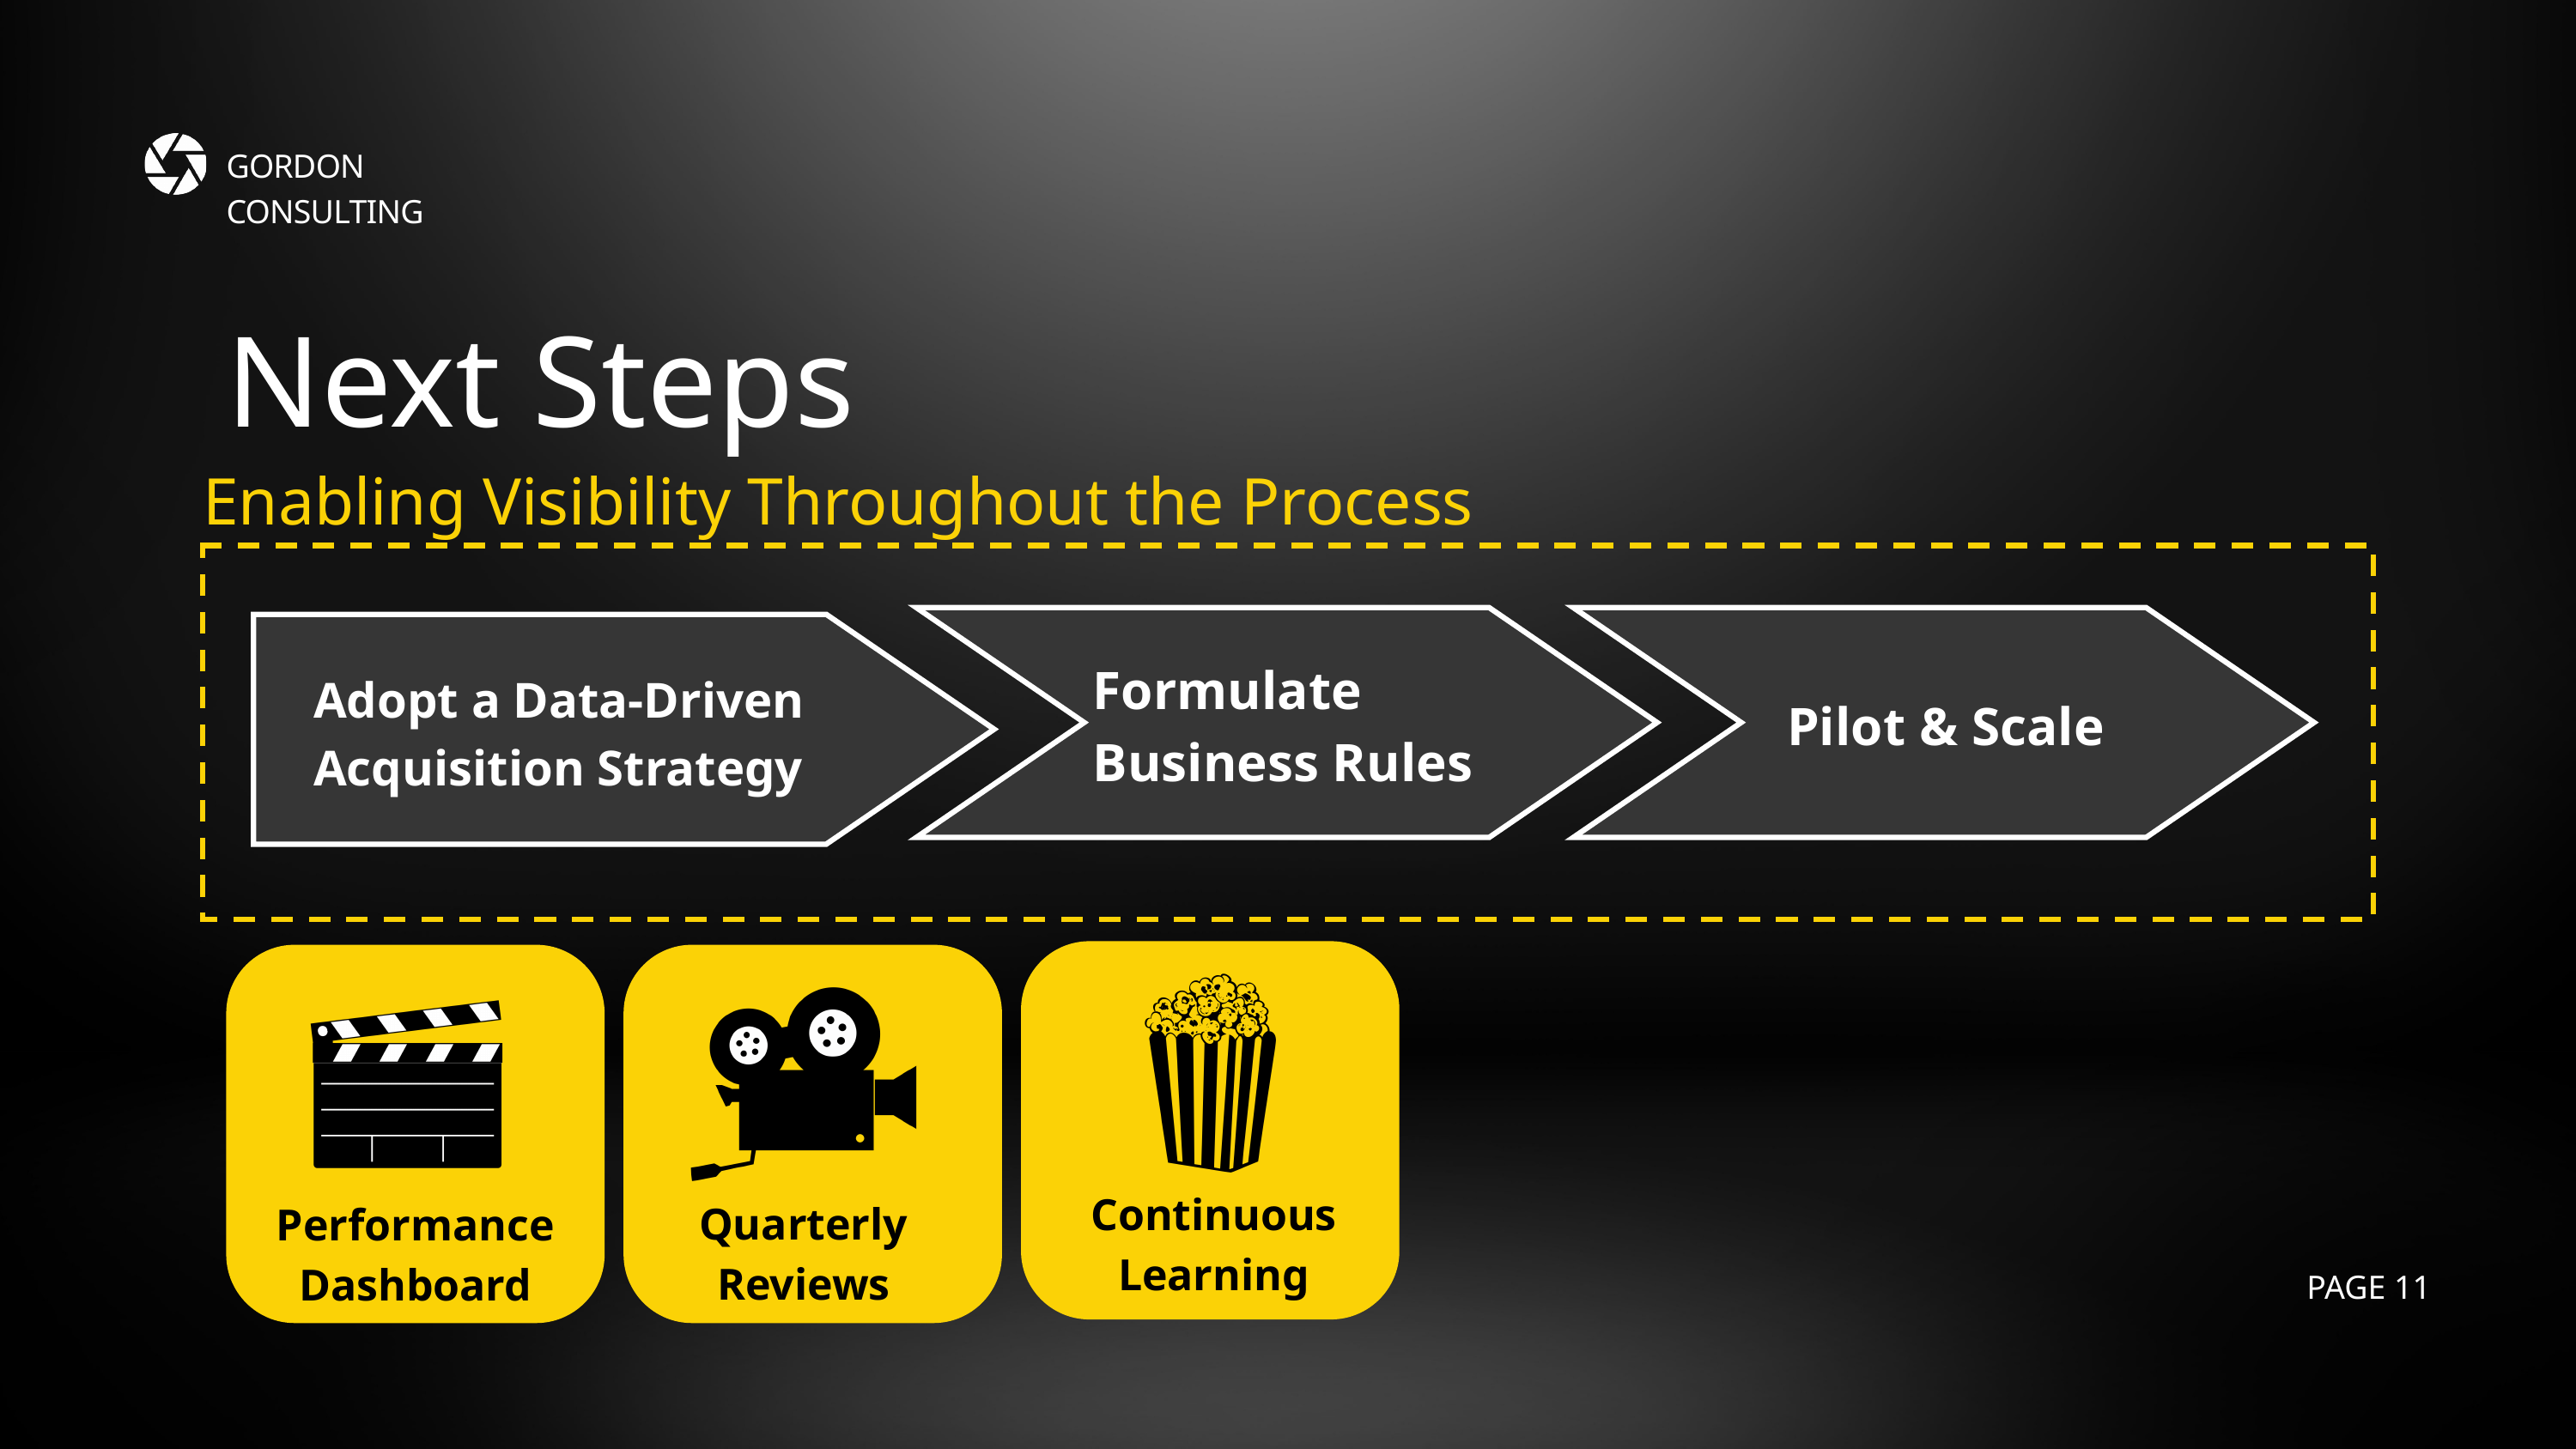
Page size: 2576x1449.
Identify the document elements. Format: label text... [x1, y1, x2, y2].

text_box [144, 133, 207, 195]
text_box GORDON CONSULTING [226, 139, 562, 230]
text_box PAGE 11 [2261, 1260, 2432, 1306]
text_box Next Steps [226, 276, 940, 452]
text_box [252, 614, 914, 845]
text_box [0, 0, 2576, 1449]
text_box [226, 944, 605, 1324]
text_box Enabling Visibility Throughout the Process [203, 447, 2072, 538]
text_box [915, 607, 1658, 838]
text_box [1658, 607, 2315, 838]
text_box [202, 545, 2374, 920]
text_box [623, 944, 1003, 1324]
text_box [1020, 941, 1400, 1320]
